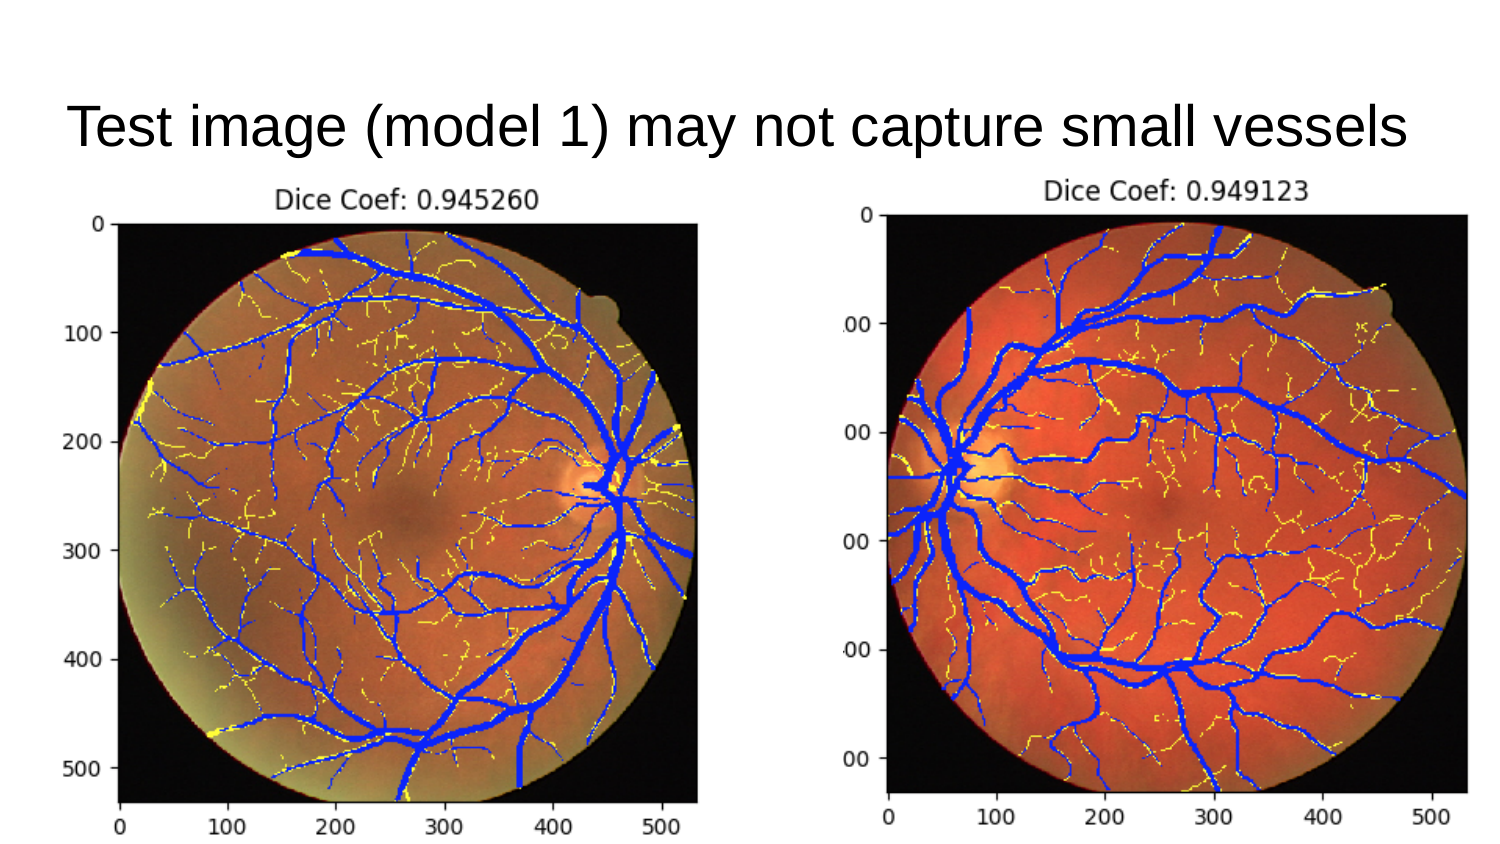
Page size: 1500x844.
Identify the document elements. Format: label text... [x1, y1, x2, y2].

picture [50, 166, 724, 841]
title Test image (model 1) may not capture small vessels [51, 72, 1449, 167]
picture [843, 165, 1500, 843]
